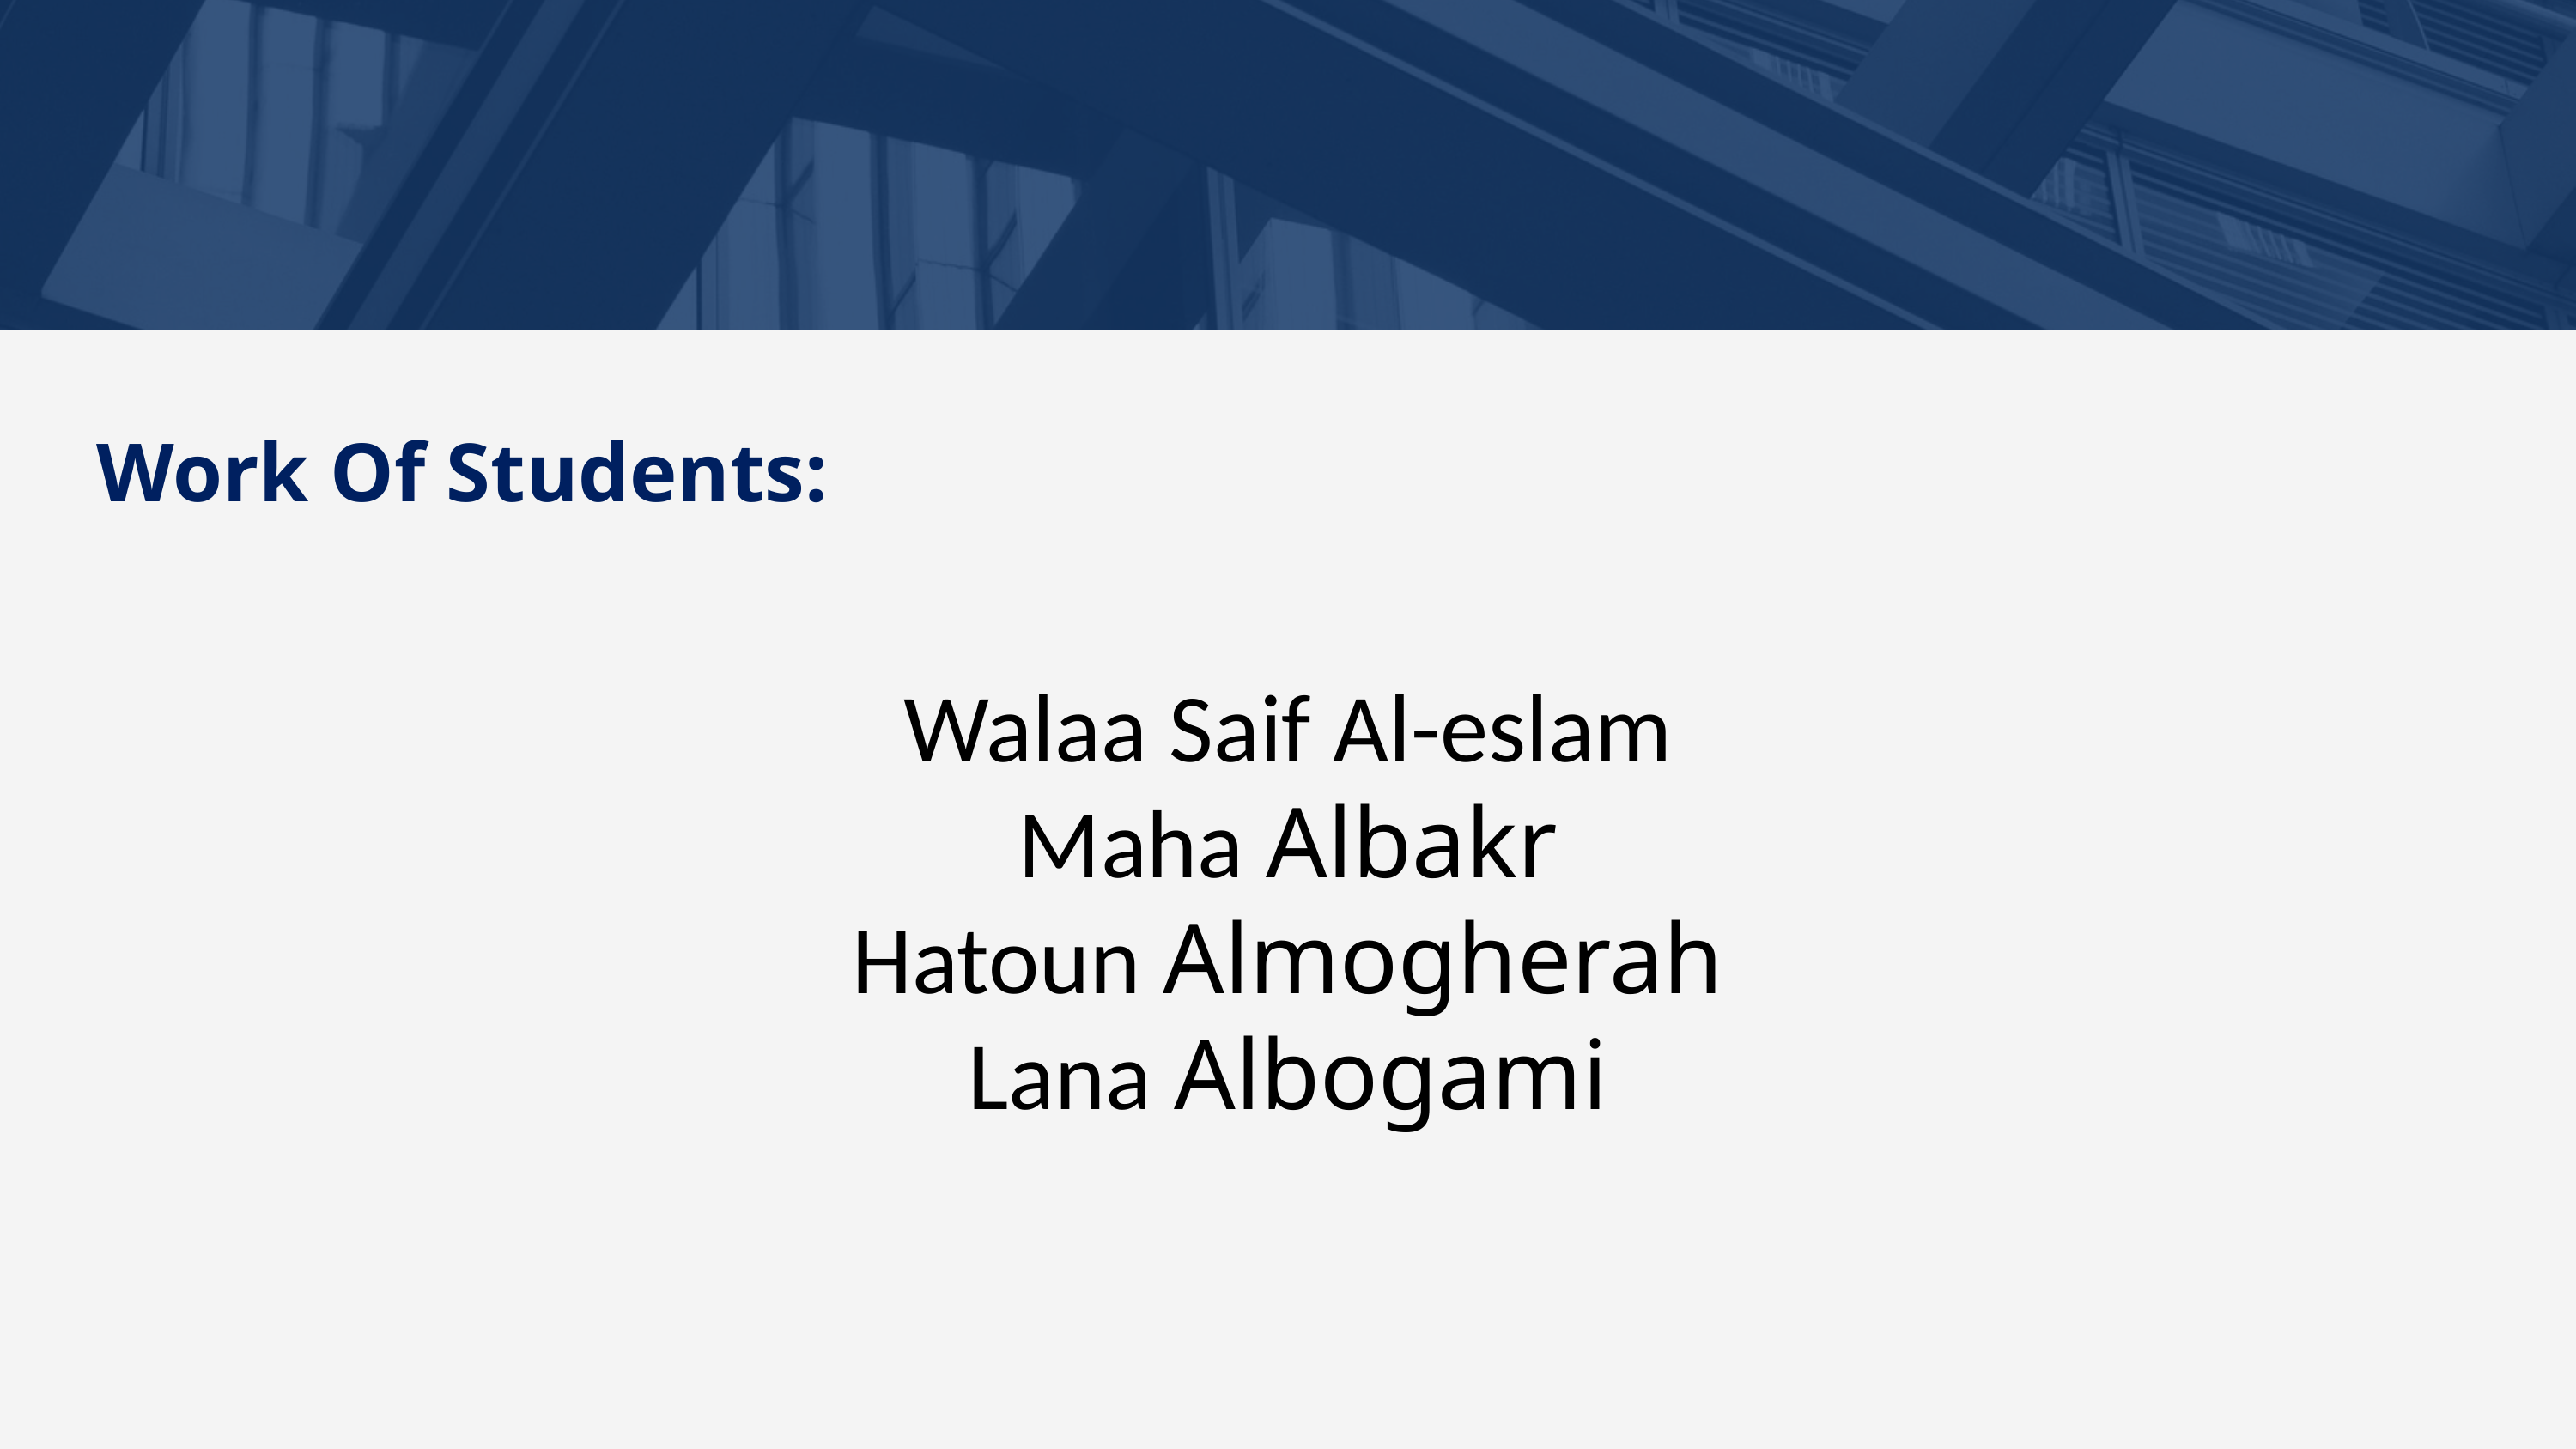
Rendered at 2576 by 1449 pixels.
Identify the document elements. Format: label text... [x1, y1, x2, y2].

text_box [96, 412, 949, 617]
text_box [0, 0, 2576, 330]
text_box Walaa Saif Al-eslam Maha Albakr Hatoun Almogherah Lana Albogami [839, 658, 1737, 1252]
